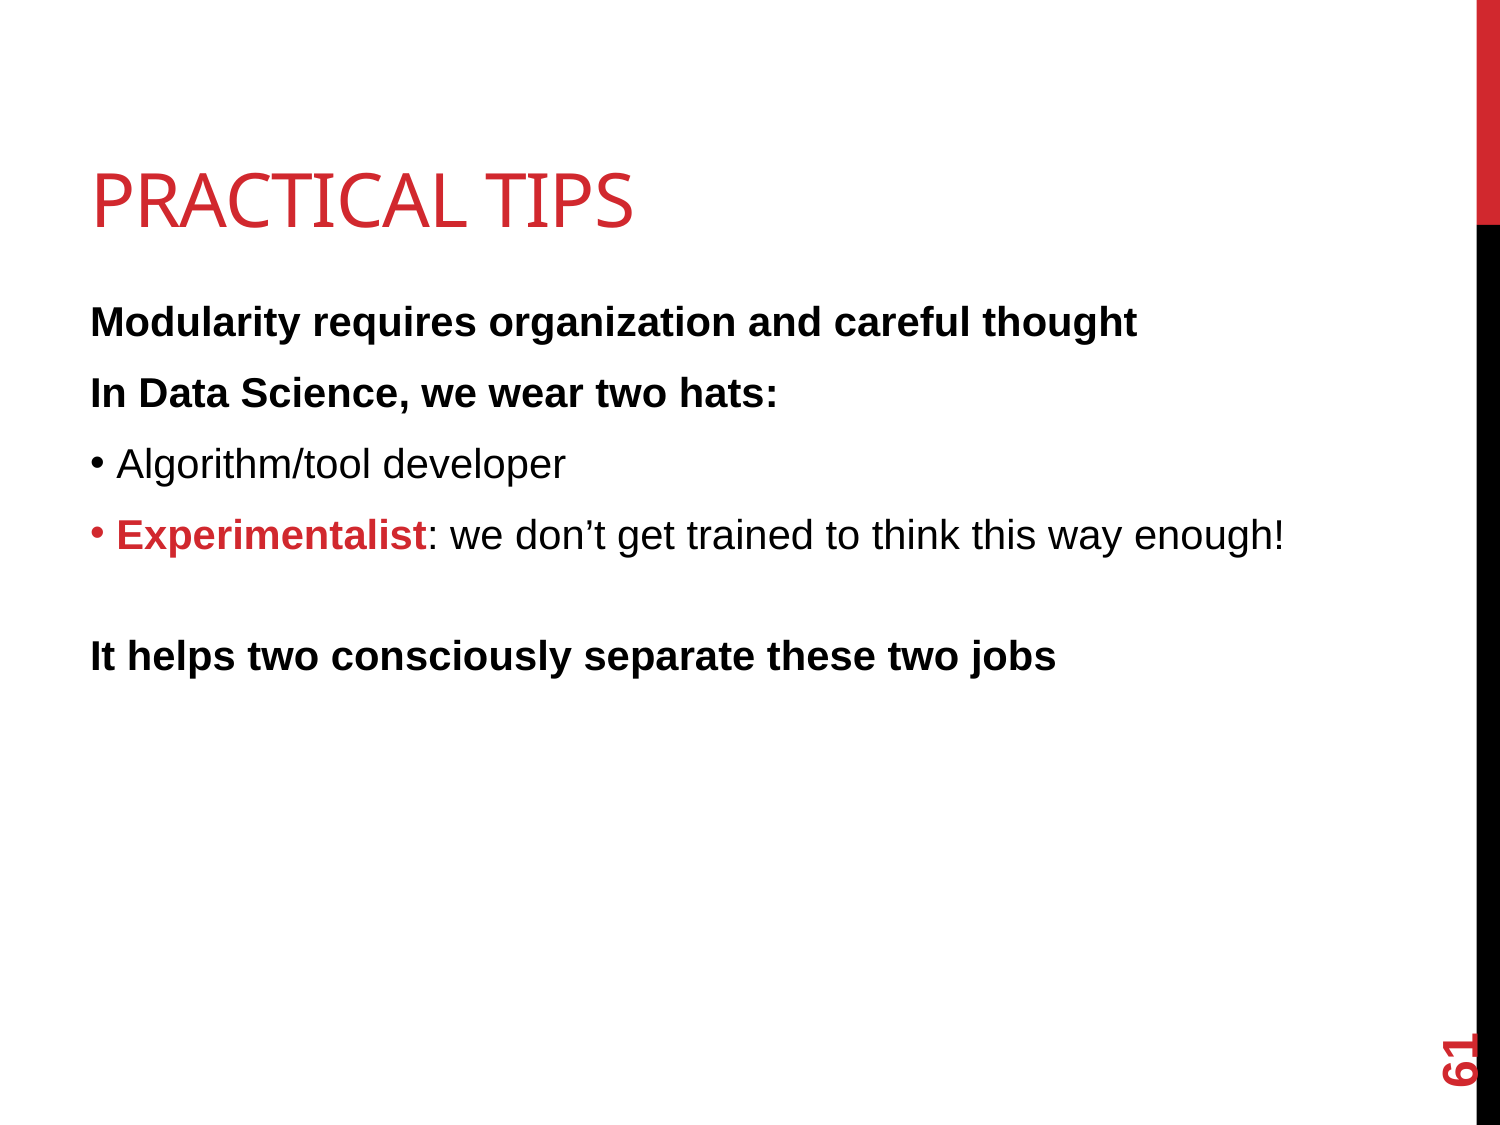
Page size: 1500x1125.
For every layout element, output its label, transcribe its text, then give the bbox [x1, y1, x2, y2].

slide_number 61 [1427, 887, 1488, 1104]
list Modularity requires organization and careful thought In Data Science, we wear two hats: Algorithm/tool developer Experimentalist: we don’t get trained to think this way enough! It helps two consciously separate these two jobs [75, 287, 1325, 1005]
title Practical Tips [75, 25, 1025, 250]
